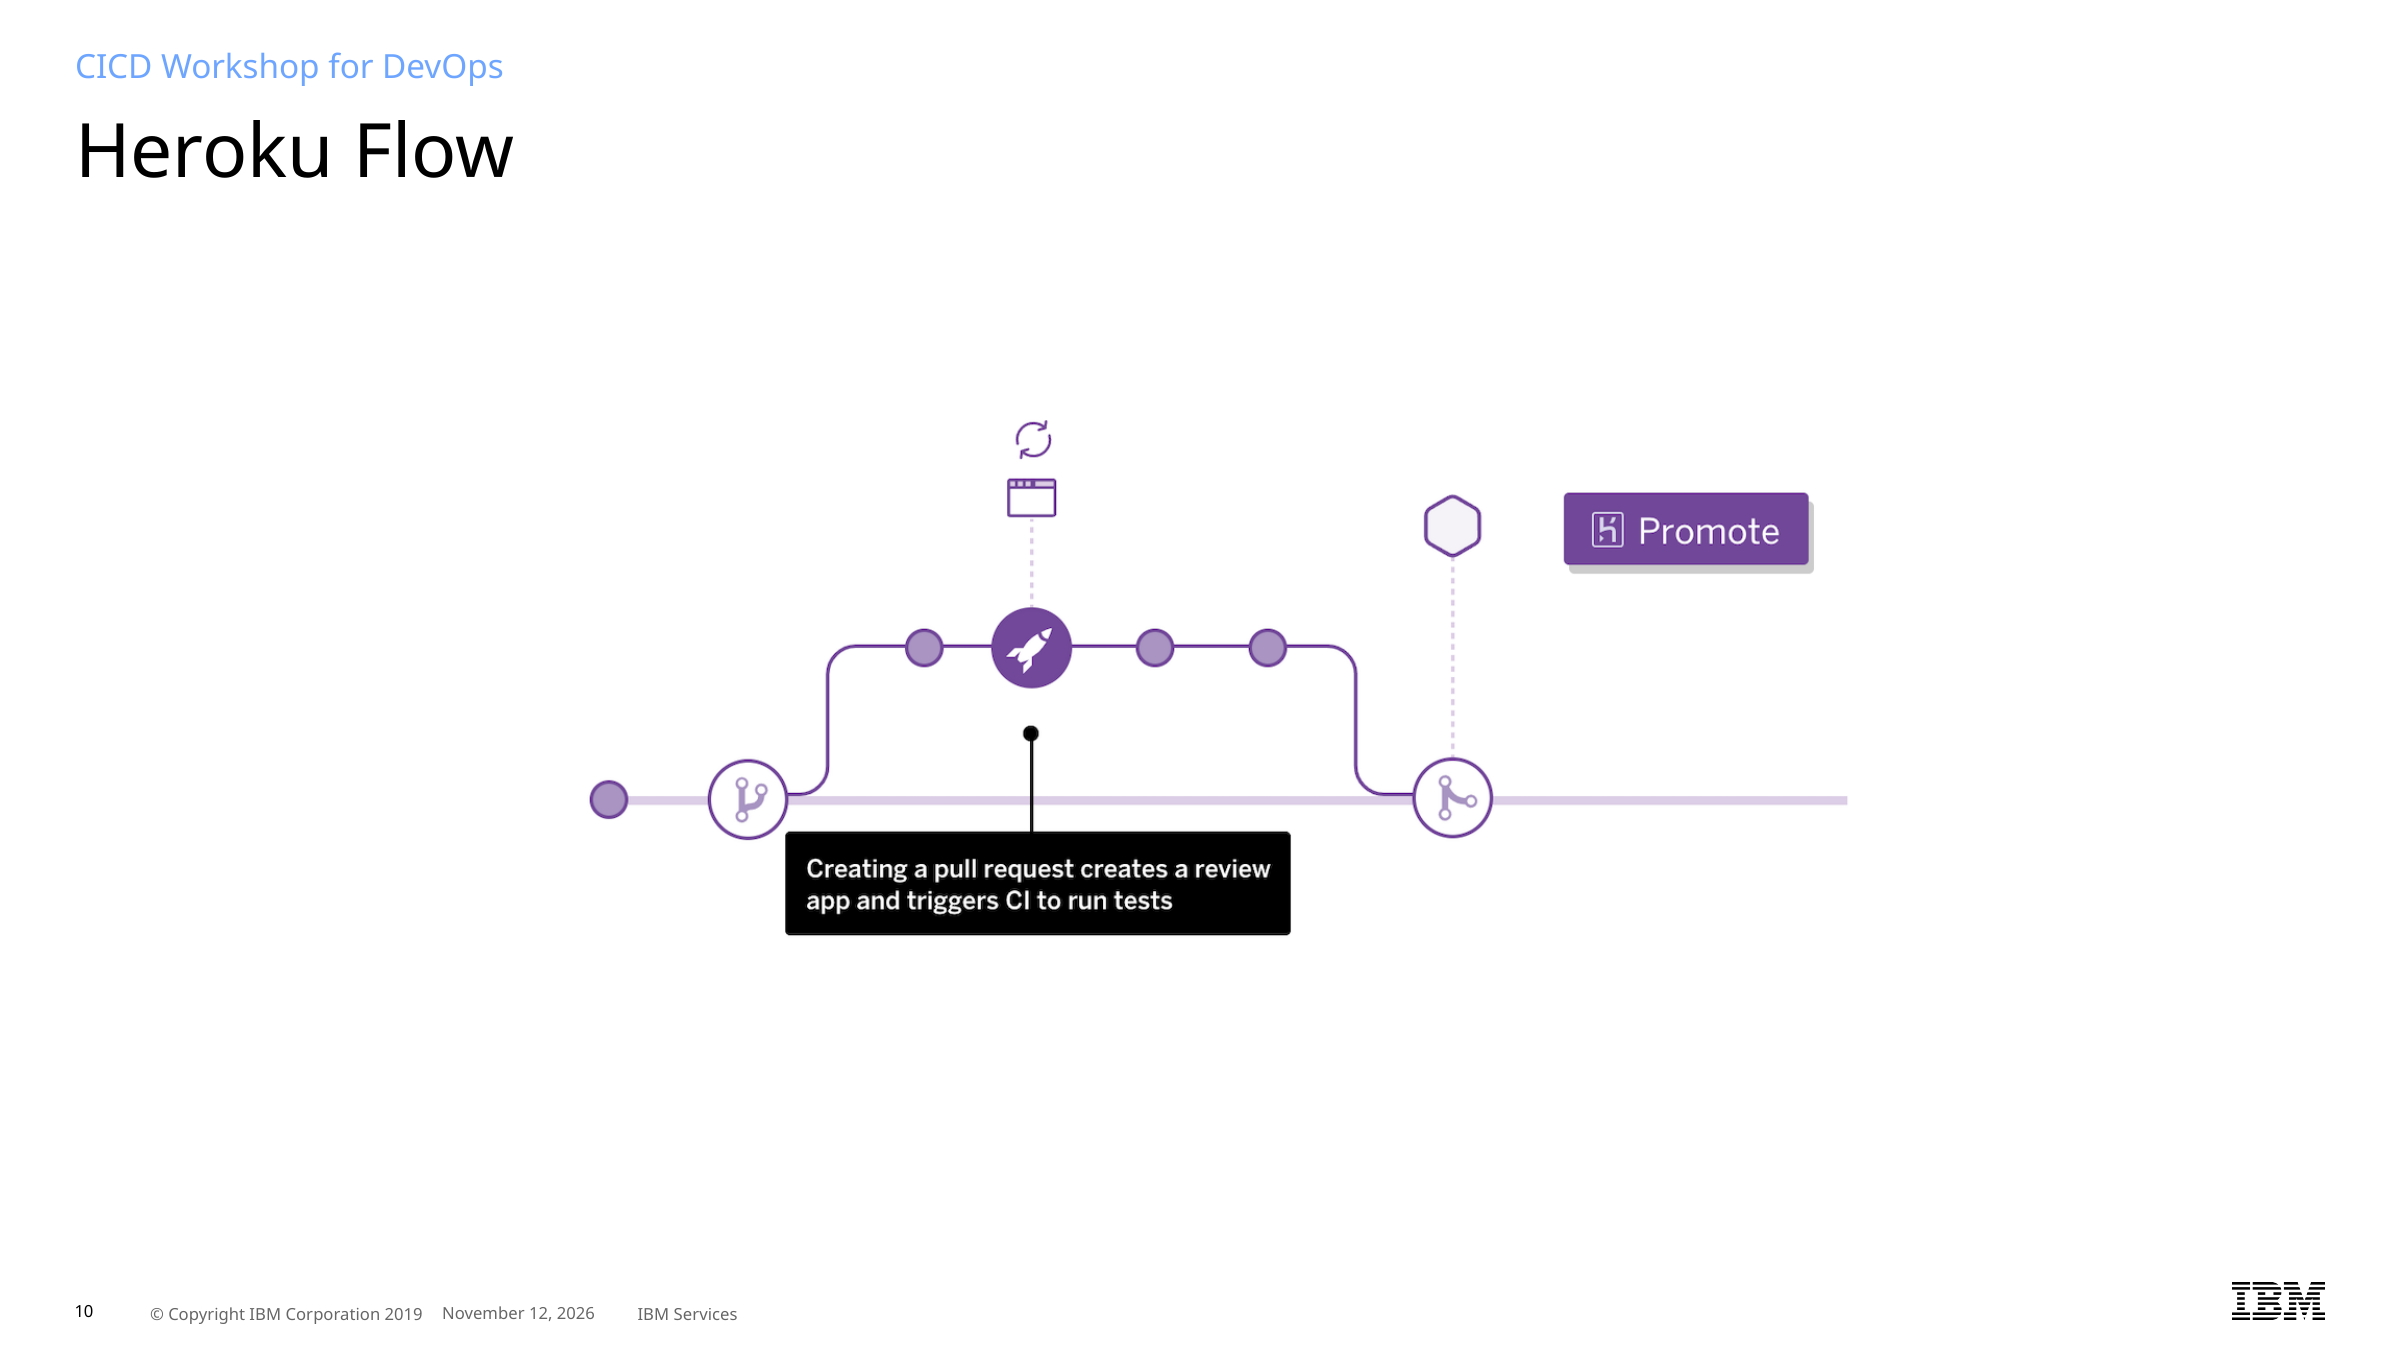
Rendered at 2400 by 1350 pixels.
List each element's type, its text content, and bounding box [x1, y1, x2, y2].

list CICD Workshop for DevOps [75, 43, 1155, 89]
picture [512, 392, 1888, 958]
title Heroku Flow [75, 112, 2325, 300]
picture [2232, 1282, 2325, 1320]
